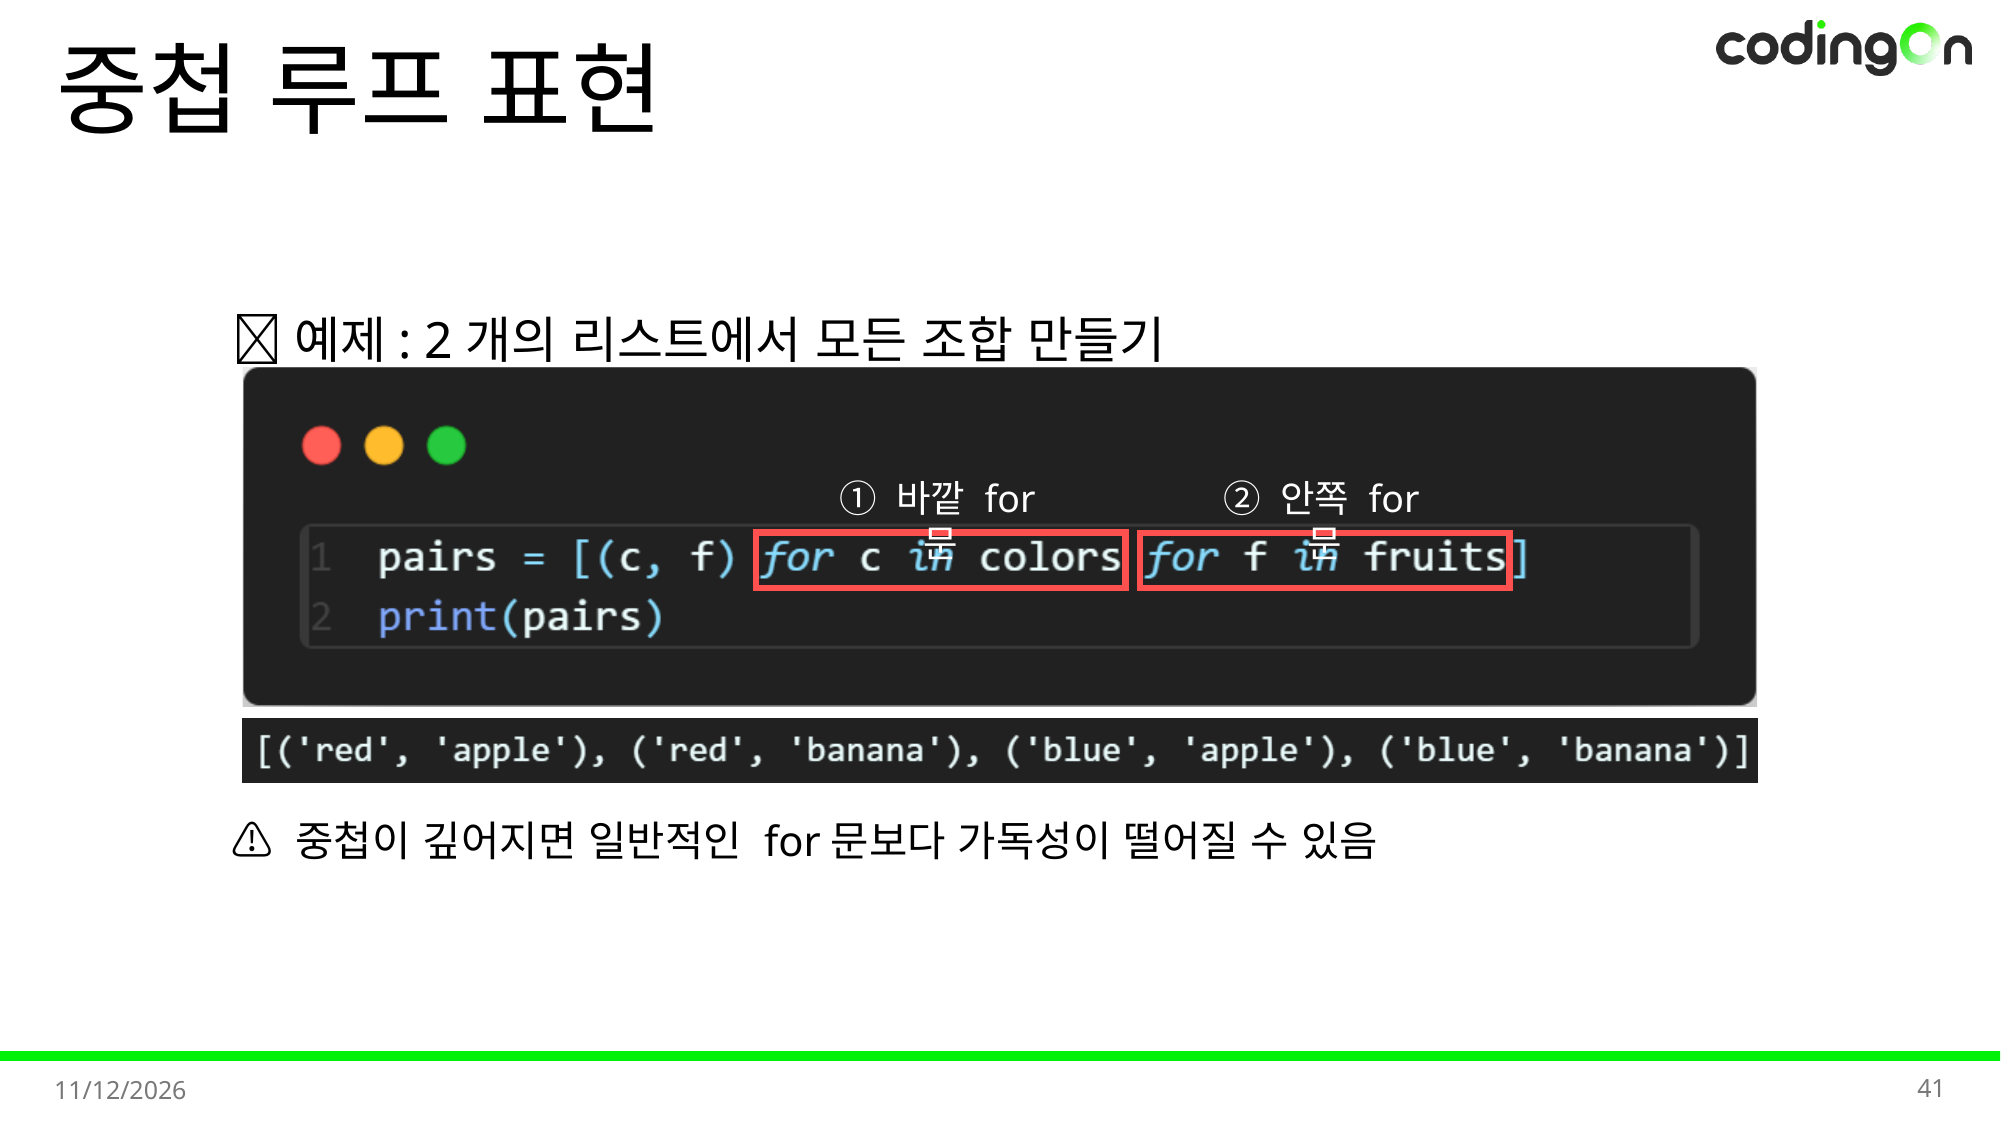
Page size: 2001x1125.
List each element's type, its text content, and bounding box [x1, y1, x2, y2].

text_box ✅예제: 2개의 리스트에서 모든 조합 만들기 [217, 271, 1457, 377]
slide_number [39, 1061, 490, 1122]
text_box ⚠️ 중첩이 깊어지면 일반적인 for문보다 가독성이 떨어질 수 있음 [217, 782, 1550, 873]
slide_number 41 [1510, 1059, 1961, 1120]
picture [242, 367, 1758, 707]
picture [1767, 20, 1972, 76]
title 중첩 루프 표현 [41, 0, 1767, 188]
picture [242, 718, 1758, 783]
